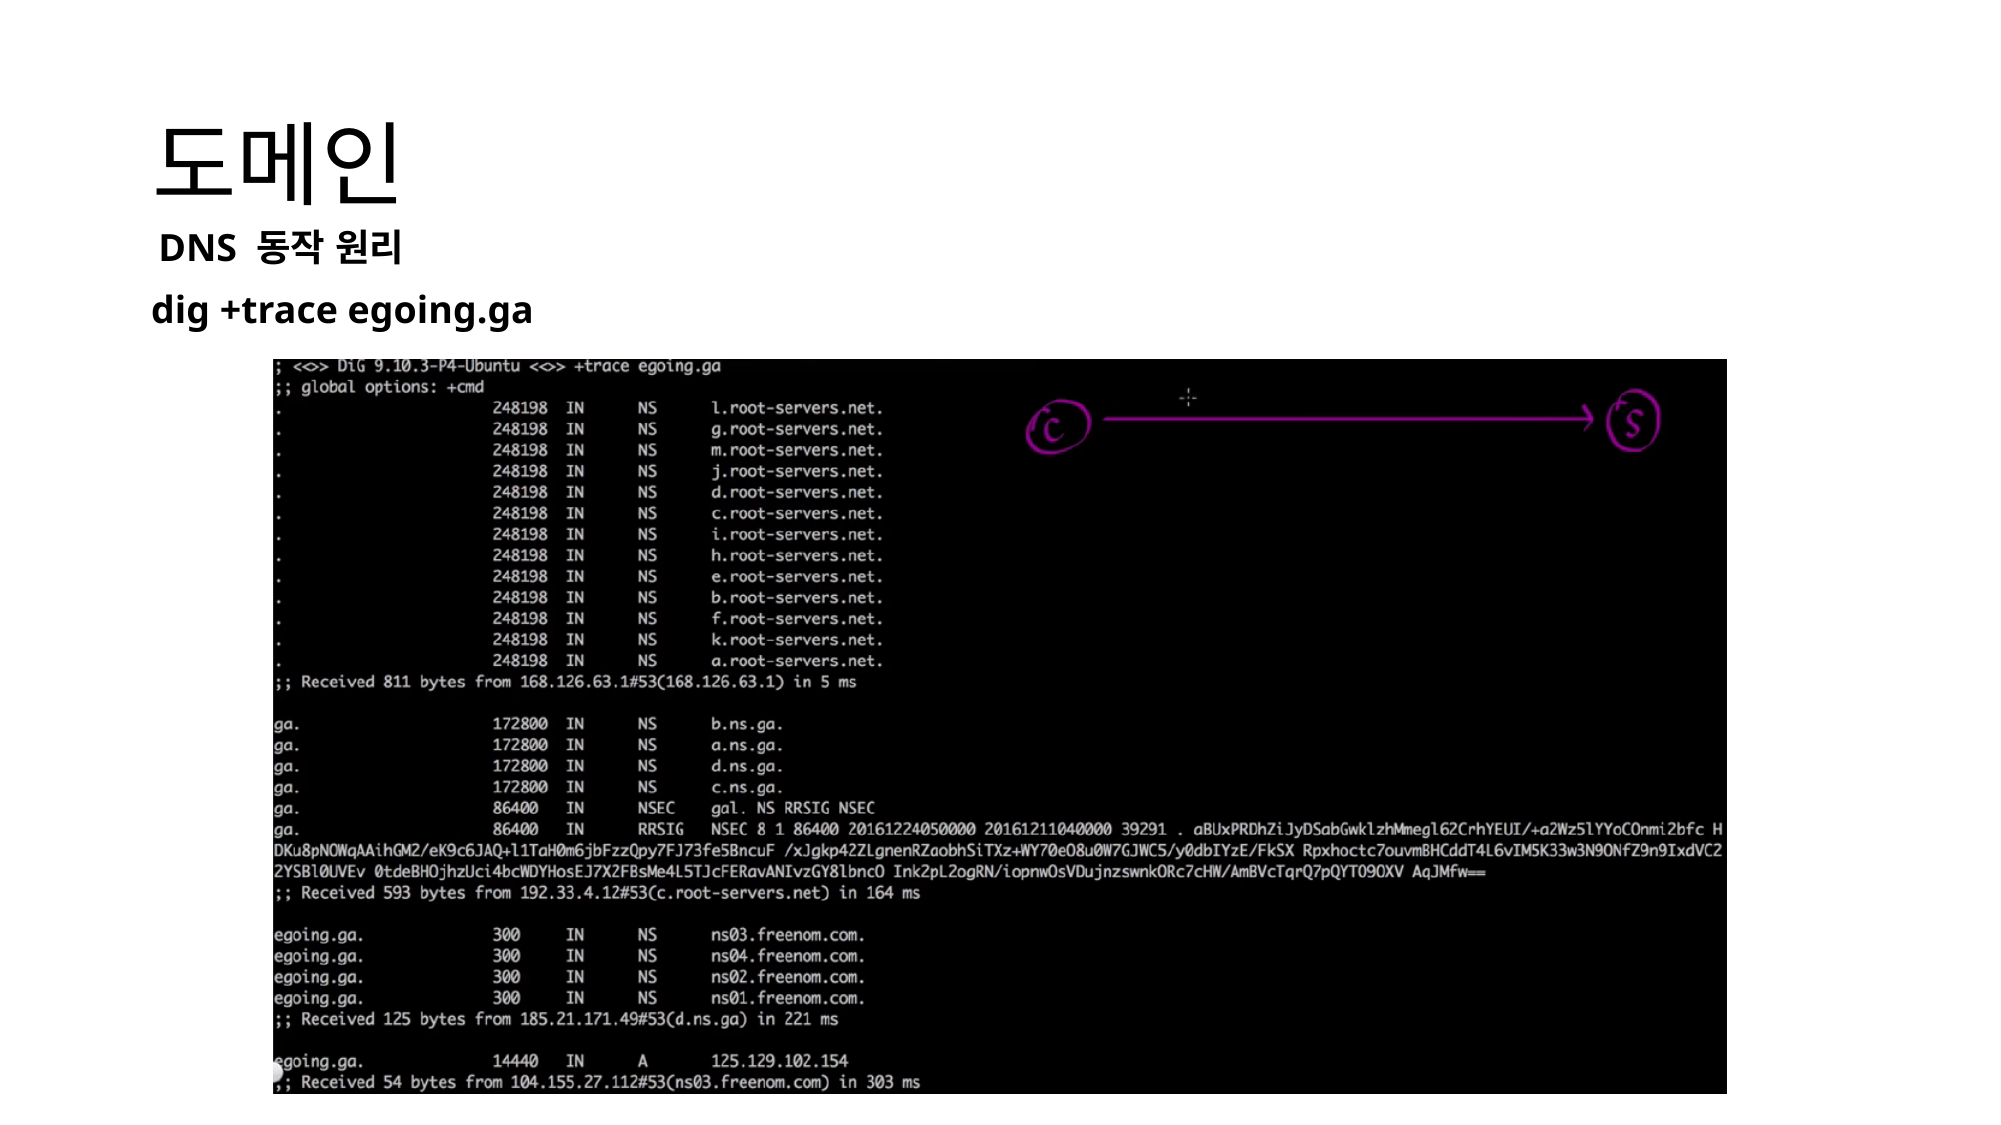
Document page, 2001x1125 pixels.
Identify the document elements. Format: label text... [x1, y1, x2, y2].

text_box DNS 동작 원리 [143, 216, 420, 277]
picture [273, 359, 1727, 1094]
text_box dig +trace egoing.ga [136, 278, 550, 339]
title 도메인 [137, 59, 1863, 278]
